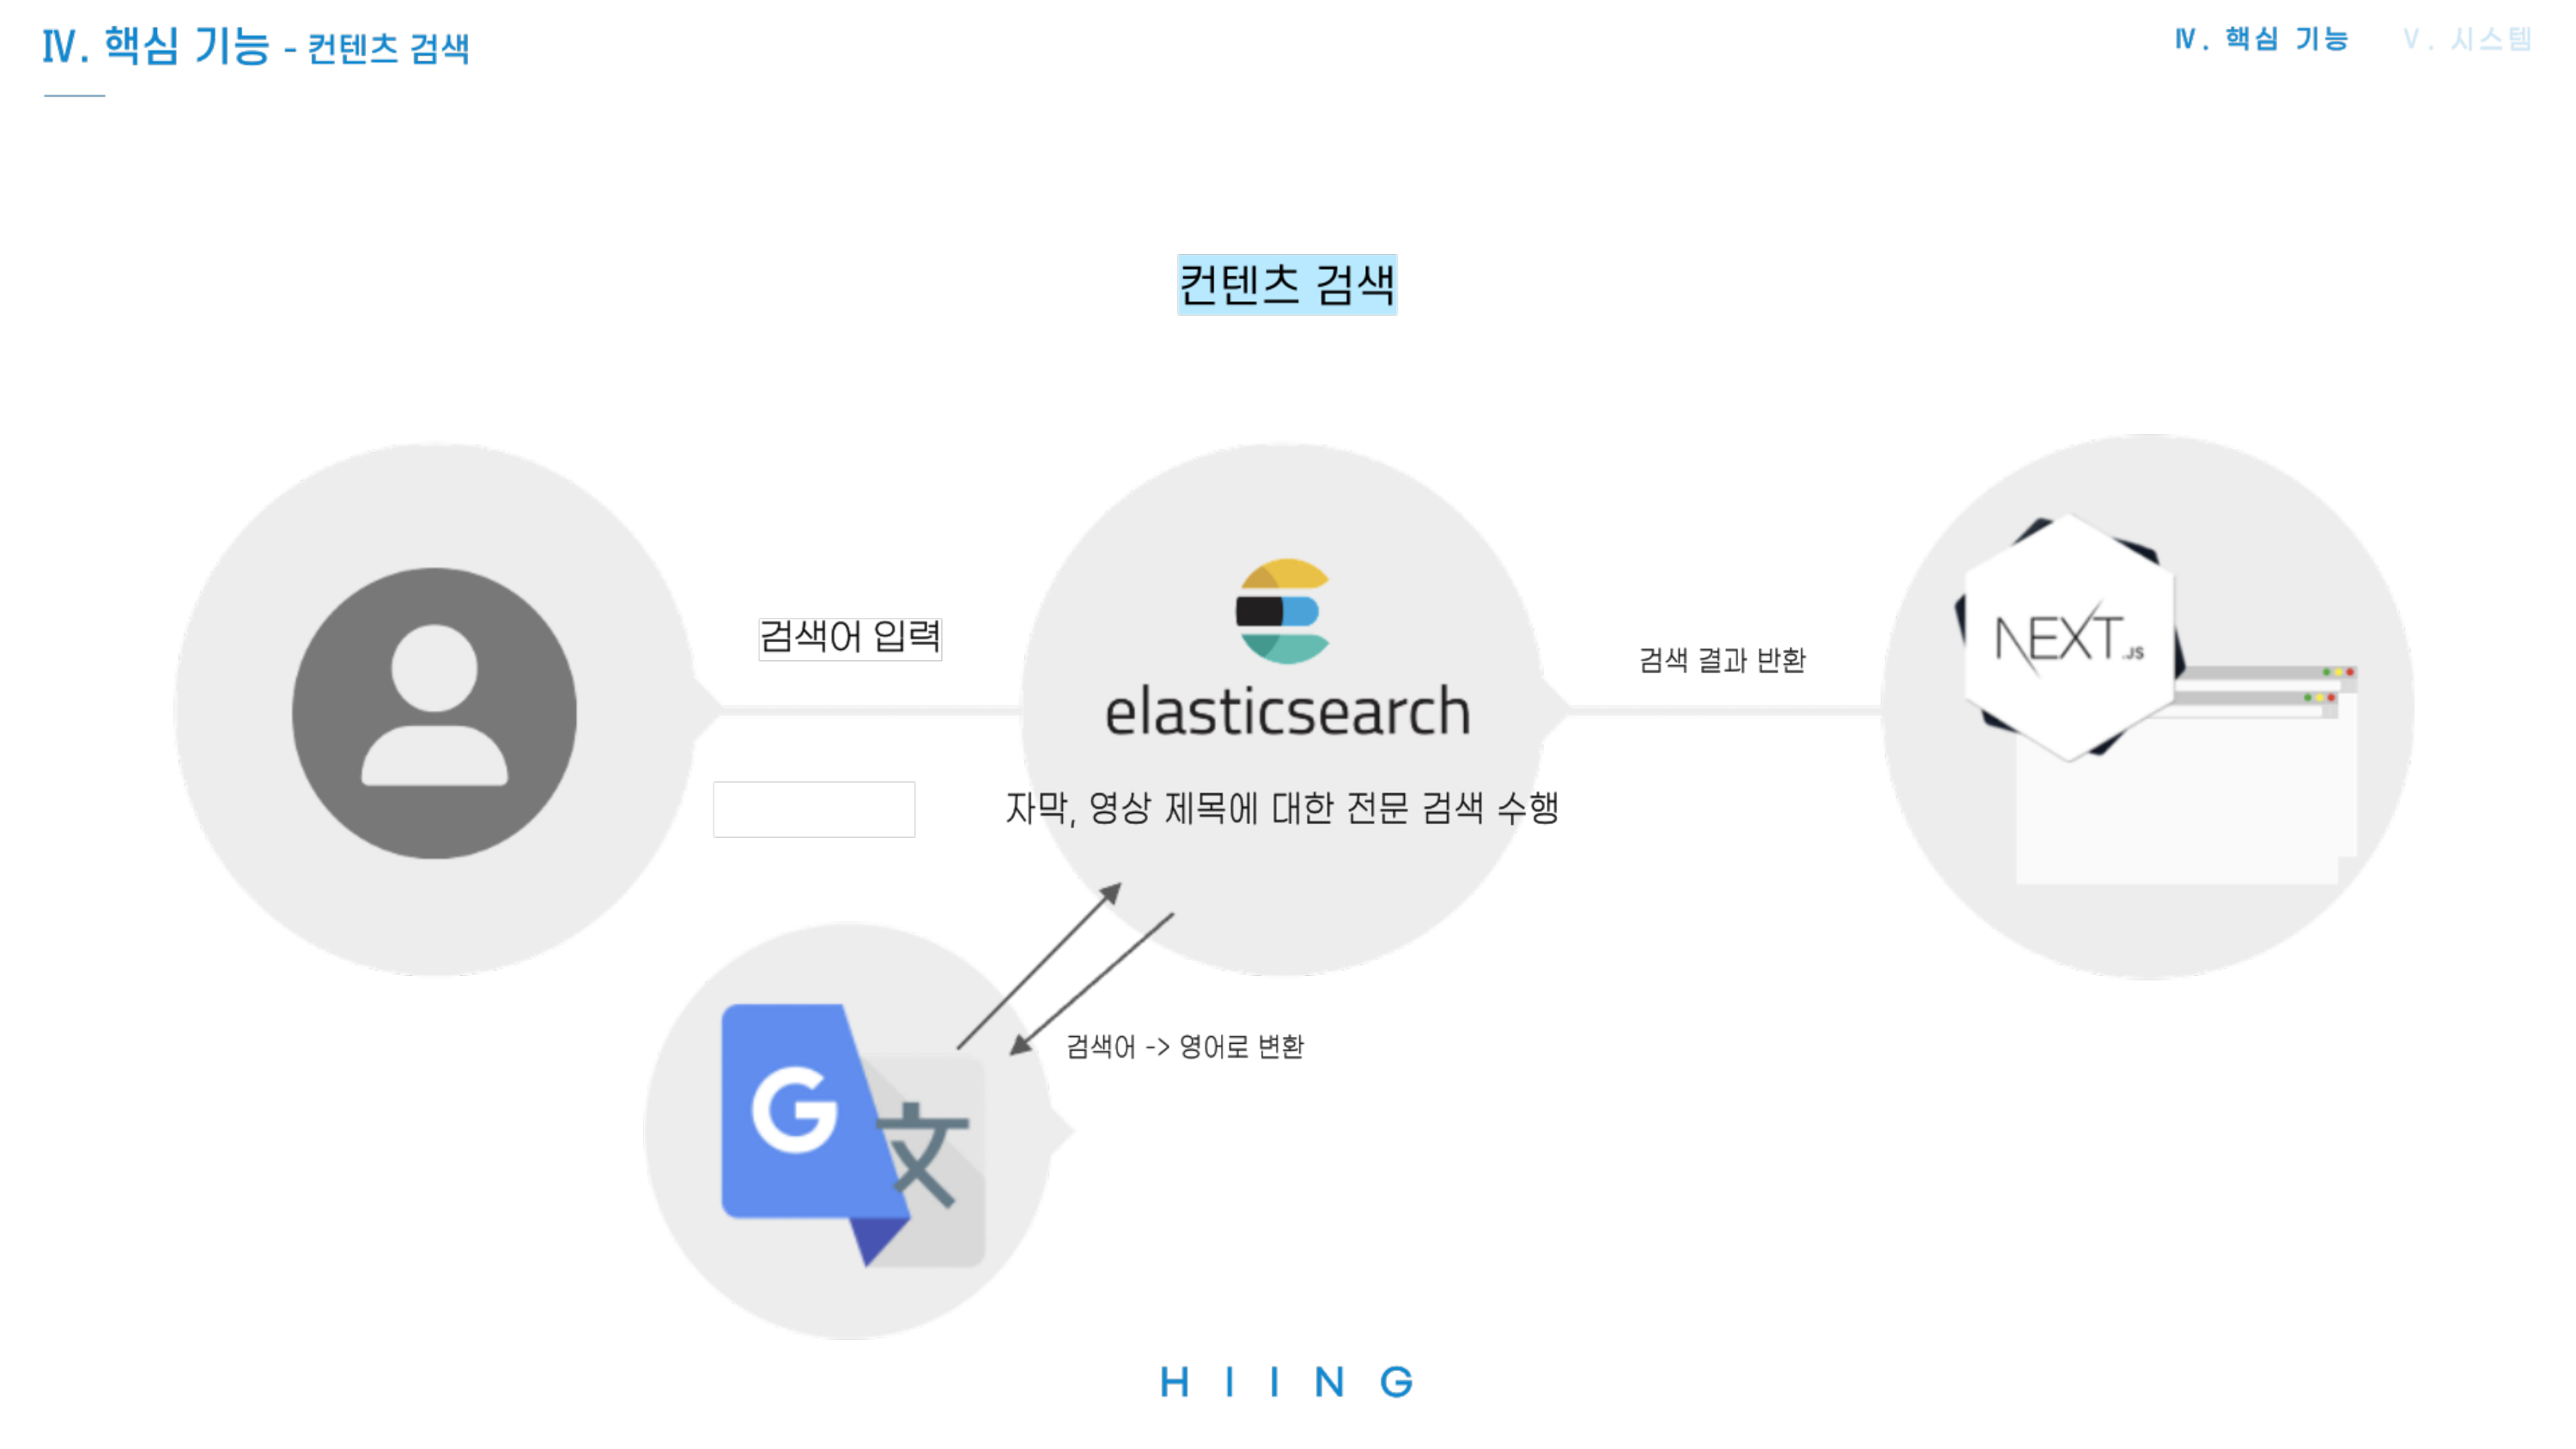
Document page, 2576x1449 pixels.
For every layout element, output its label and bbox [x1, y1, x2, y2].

picture [1000, 781, 1576, 848]
picture [701, 609, 958, 675]
picture [2370, 18, 2546, 68]
picture [506, 247, 1417, 326]
picture [1636, 639, 1819, 692]
text_box [173, 433, 2415, 1343]
text_box [44, 93, 106, 99]
picture [1063, 1027, 1315, 1076]
picture [1113, 1354, 1430, 1420]
picture [2144, 18, 2360, 68]
picture [33, 9, 489, 84]
picture [665, 776, 934, 848]
